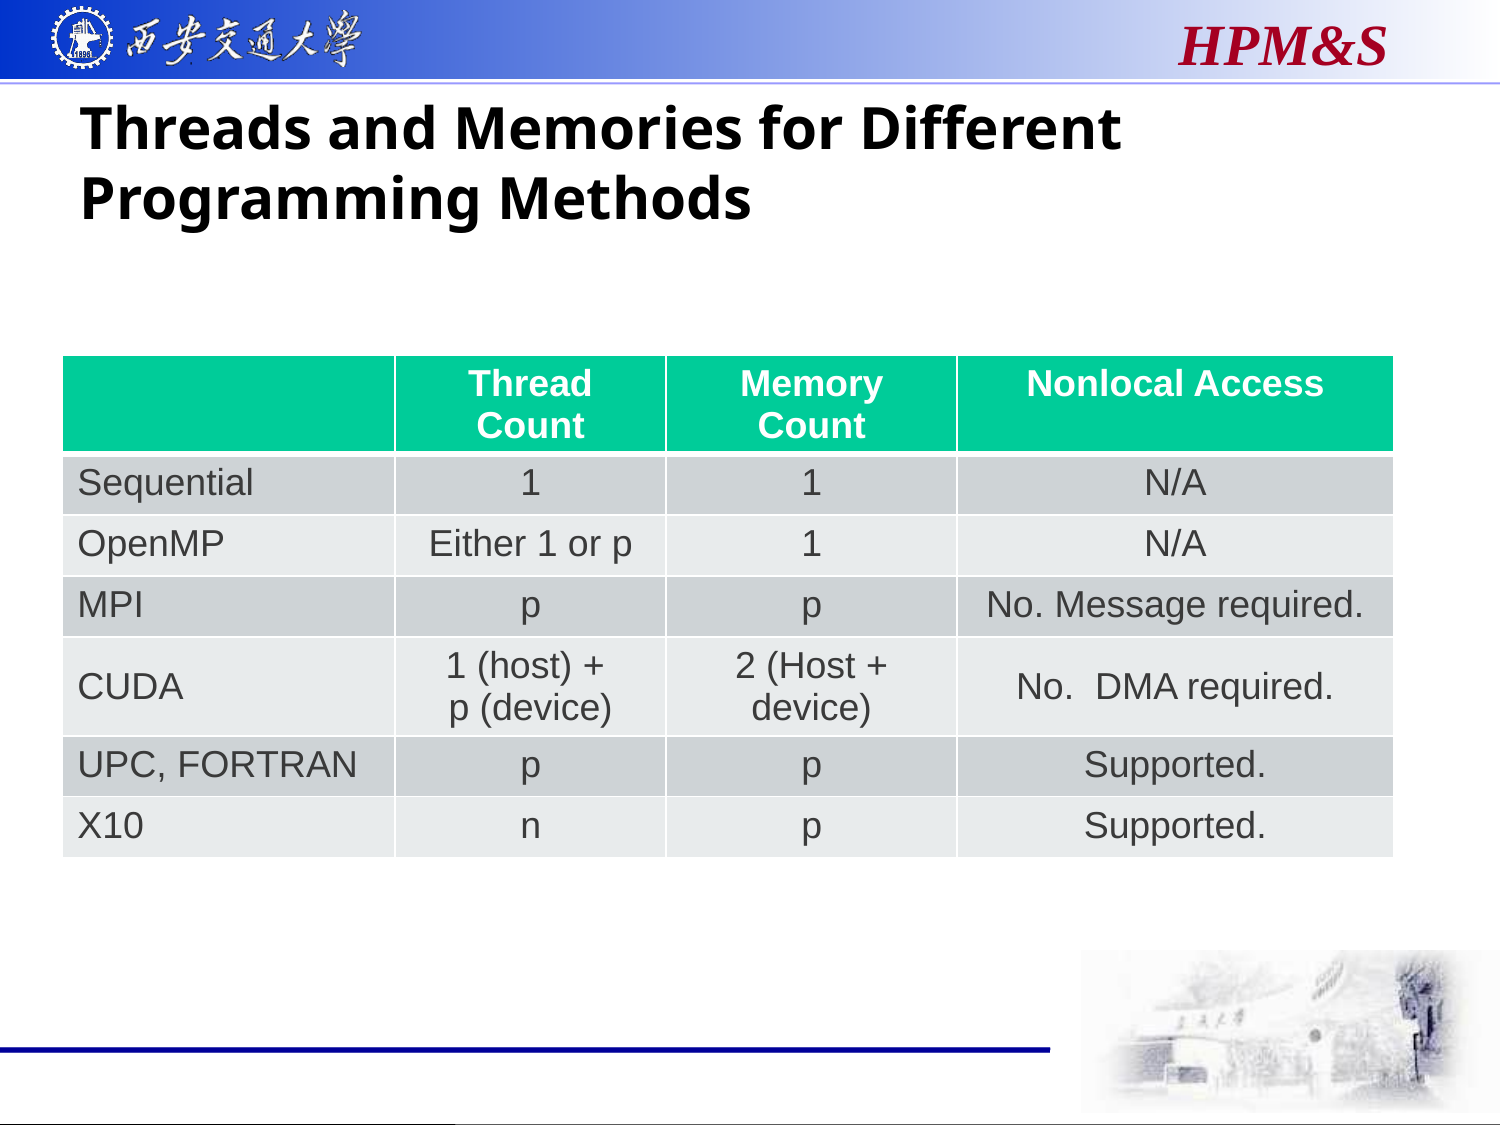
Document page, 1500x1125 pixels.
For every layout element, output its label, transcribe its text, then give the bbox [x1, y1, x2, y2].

table_cell N/A [958, 457, 1393, 514]
table_cell Either 1 or p [396, 516, 665, 575]
table_cell MPI [63, 577, 394, 636]
table_cell Sequential [63, 457, 394, 514]
table_cell N/A [958, 516, 1393, 575]
table_cell p [667, 797, 956, 857]
table_cell p [667, 737, 956, 796]
table_cell 1 [396, 457, 665, 514]
table_cell Supported. [958, 737, 1393, 796]
table_header Memory Count [667, 356, 956, 451]
table_cell OpenMP [63, 516, 394, 575]
table_header Thread Count [396, 356, 665, 451]
table_cell 1 (host) + p (device) [396, 638, 665, 735]
table_cell 1 [667, 457, 956, 514]
table_cell p [667, 577, 956, 636]
table_cell No. DMA required. [958, 638, 1393, 735]
table_cell CUDA [63, 638, 394, 735]
table_cell X10 [63, 797, 394, 857]
table_cell n [396, 797, 665, 857]
table_cell 1 [667, 516, 956, 575]
picture [125, 10, 363, 67]
table_cell p [396, 577, 665, 636]
picture [1081, 950, 1500, 1113]
title Threads and Memories for Different Programming Methods [64, 101, 1400, 221]
table_cell No. Message required. [958, 577, 1393, 636]
picture [50, 5, 113, 69]
table_cell p [396, 737, 665, 796]
table_cell UPC, FORTRAN [63, 737, 394, 796]
table_header Nonlocal Access [958, 356, 1393, 451]
table_header [63, 356, 394, 451]
table_cell Supported. [958, 797, 1393, 857]
table_cell 2 (Host + device) [667, 638, 956, 735]
